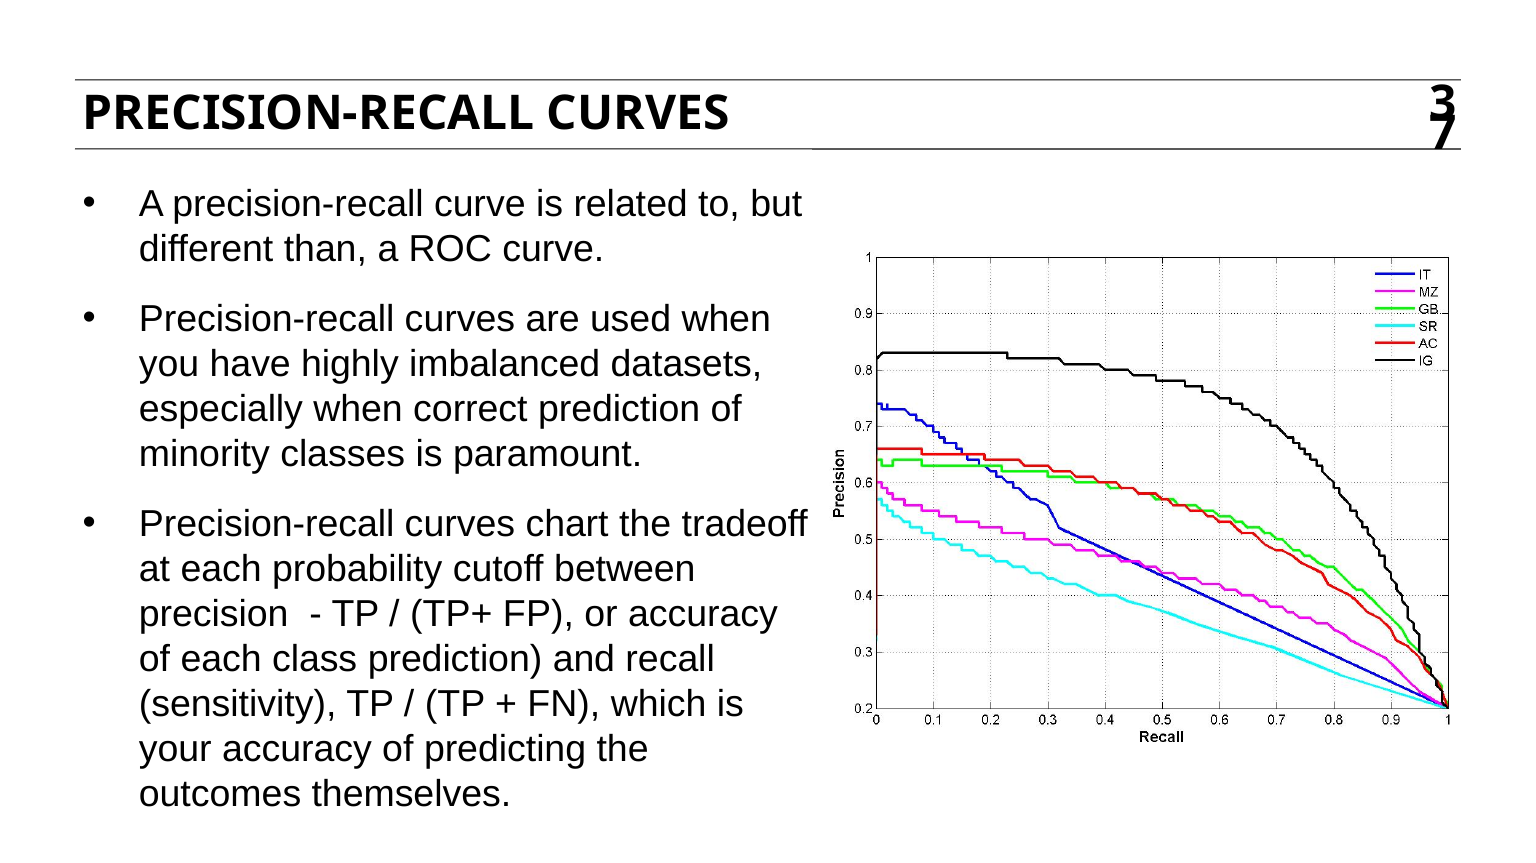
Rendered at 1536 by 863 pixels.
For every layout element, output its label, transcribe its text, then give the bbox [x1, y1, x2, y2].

list Precision-recall curves [67, 81, 1118, 132]
text_box A precision-recall curve is related to, but different than, a ROC curve. Precision-recall curves are used when you have highly imbalanced datasets, especially when correct prediction of minority classes is paramount. Precision-recall curves chart the tradeoff at each probability cutoff between precision - TP / (TP+ FP), or accuracy of each class prediction) and recall (sensitivity), TP / (TP + FN), which is your accuracy of predicting the outcomes themselves. [67, 171, 831, 822]
slide_number 37 [1419, 86, 1461, 138]
picture [780, 215, 1519, 769]
